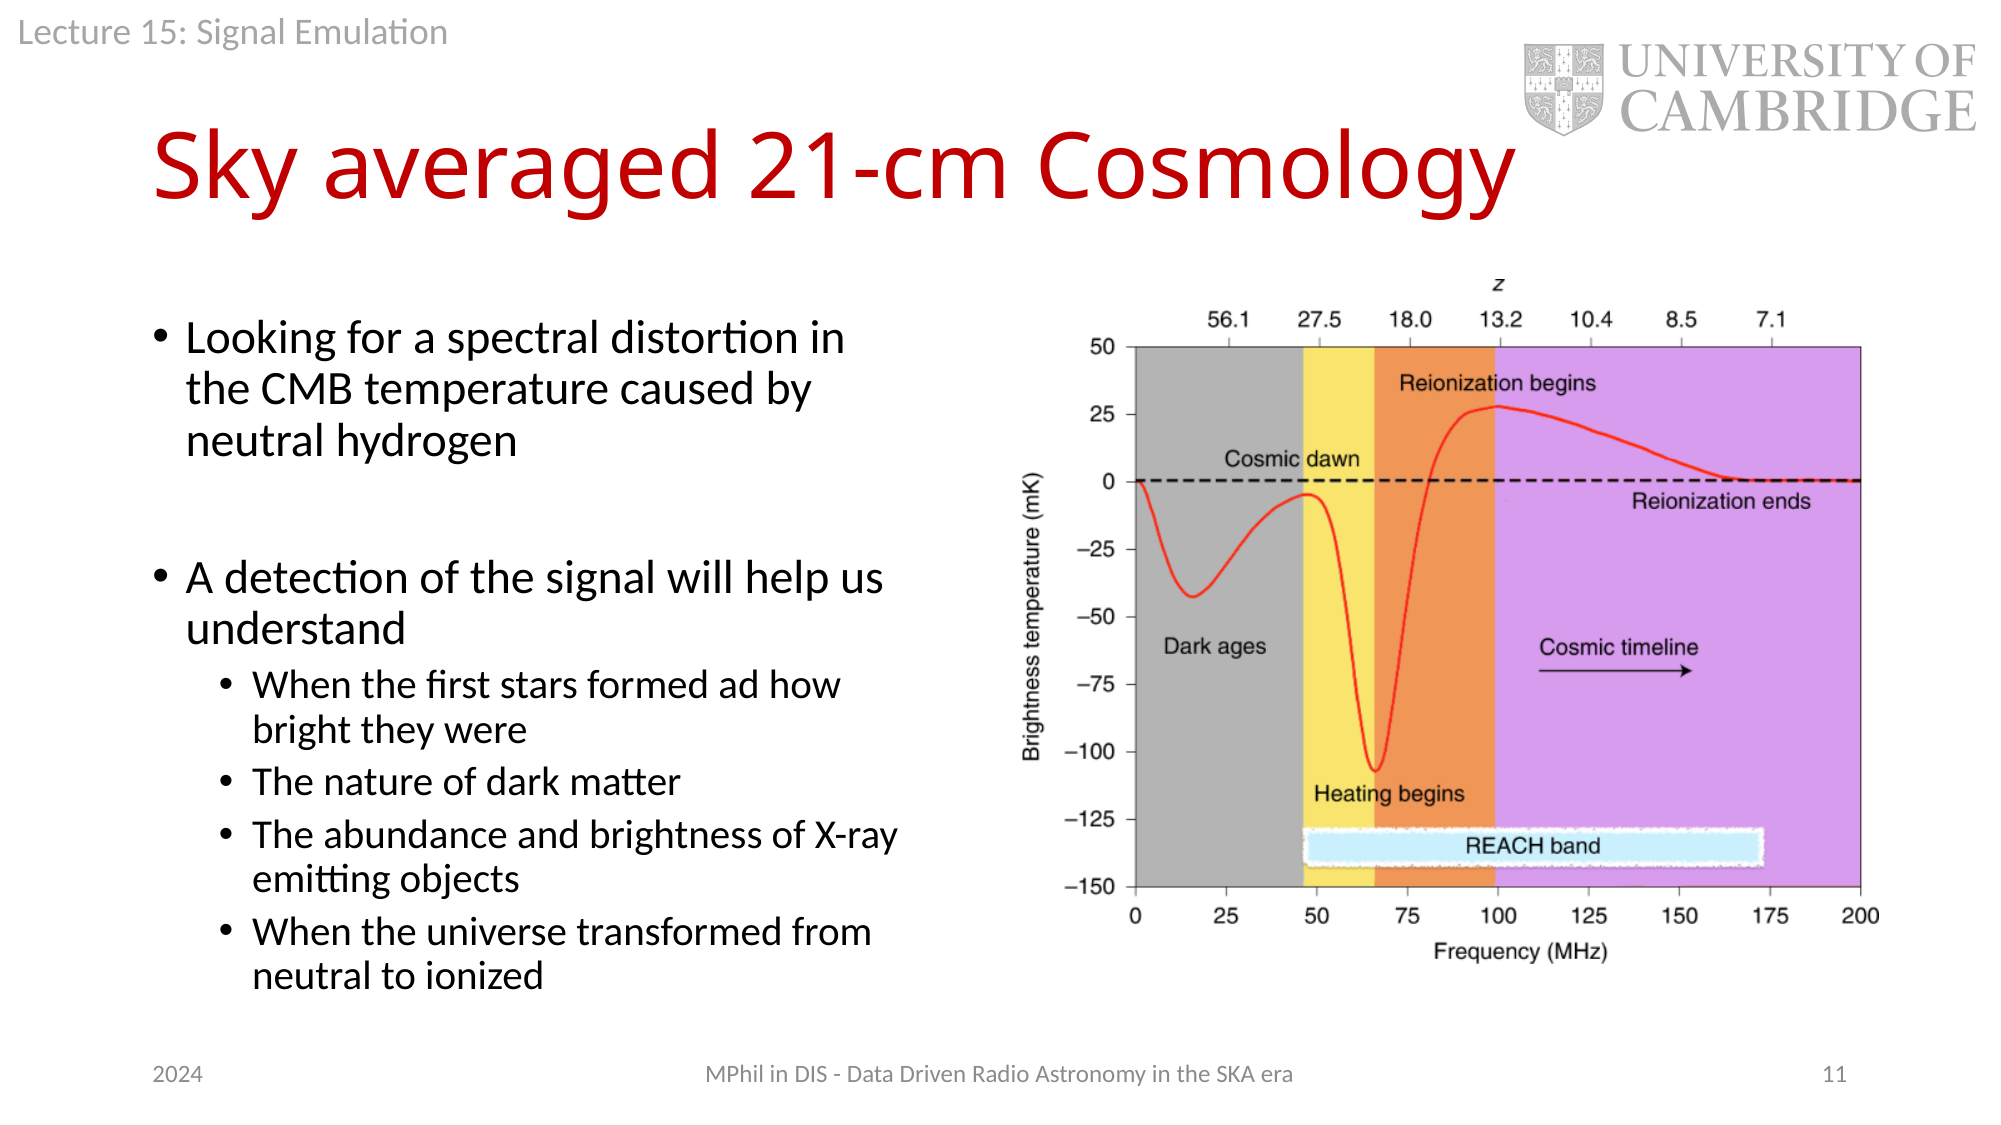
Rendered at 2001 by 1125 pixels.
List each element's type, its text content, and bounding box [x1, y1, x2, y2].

slide_number 2024 [137, 1042, 588, 1103]
picture [1022, 279, 1879, 964]
slide_number 11 [1412, 1042, 1863, 1103]
list Looking for a spectral distortion in the CMB temperature caused by neutral hydrogen A detection of the signal will help us understand When the first stars formed ad how bright they were The nature of dark matter The abundance and brightness of X-ray emitting objects When the universe transformed from neutral to ionized [137, 304, 920, 1008]
footer MPhil in DIS - Data Driven Radio Astronomy in the SKA era [662, 1042, 1338, 1103]
title Sky averaged 21-cm Cosmology [137, 59, 1863, 278]
